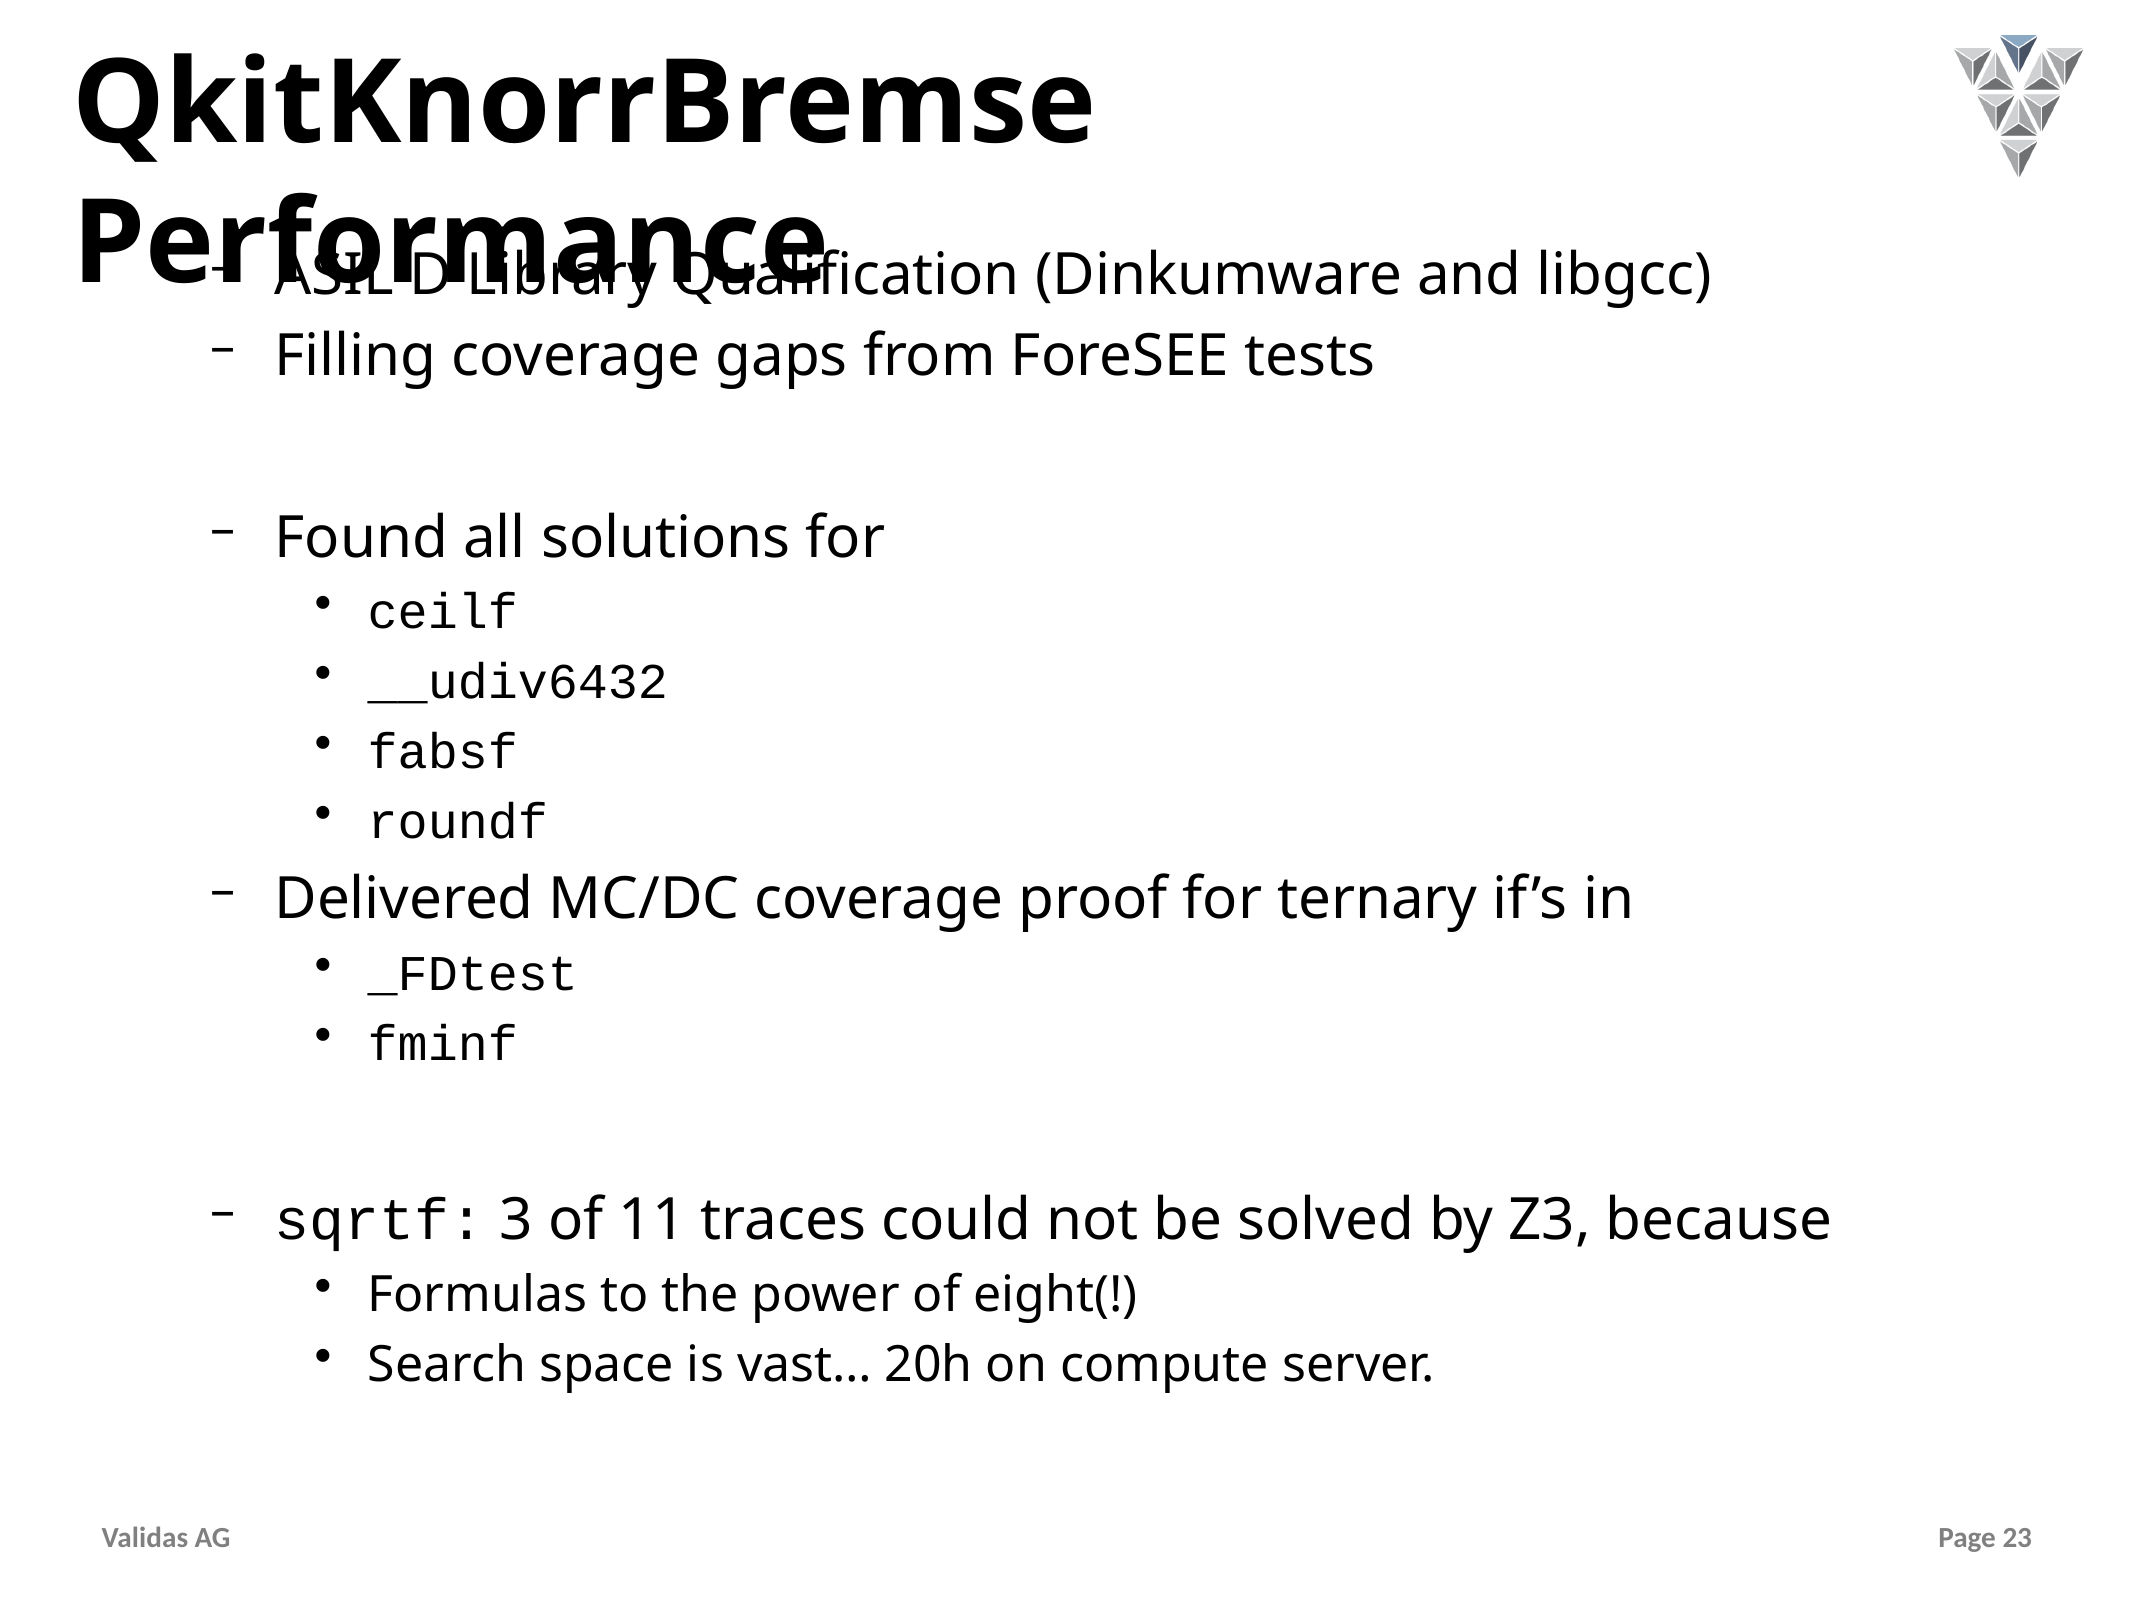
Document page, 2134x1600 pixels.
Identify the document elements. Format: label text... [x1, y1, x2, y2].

picture [1954, 35, 2083, 177]
title QkitKnorrBremse Performance [72, 15, 1835, 170]
list ASIL D Library Qualification (Dinkumware and libgcc) Filling coverage gaps from ForeSEE tests Found all solutions for ceilf __udiv6432 fabsf roundf Delivered MC/DC coverage proof for ternary if’s in _FDtest fminf sqrtf: 3 of 11 traces could not be solved by Z3, because Formulas to the power of eight(!) Search space is vast… 20h on compute server. [80, 225, 2054, 1423]
